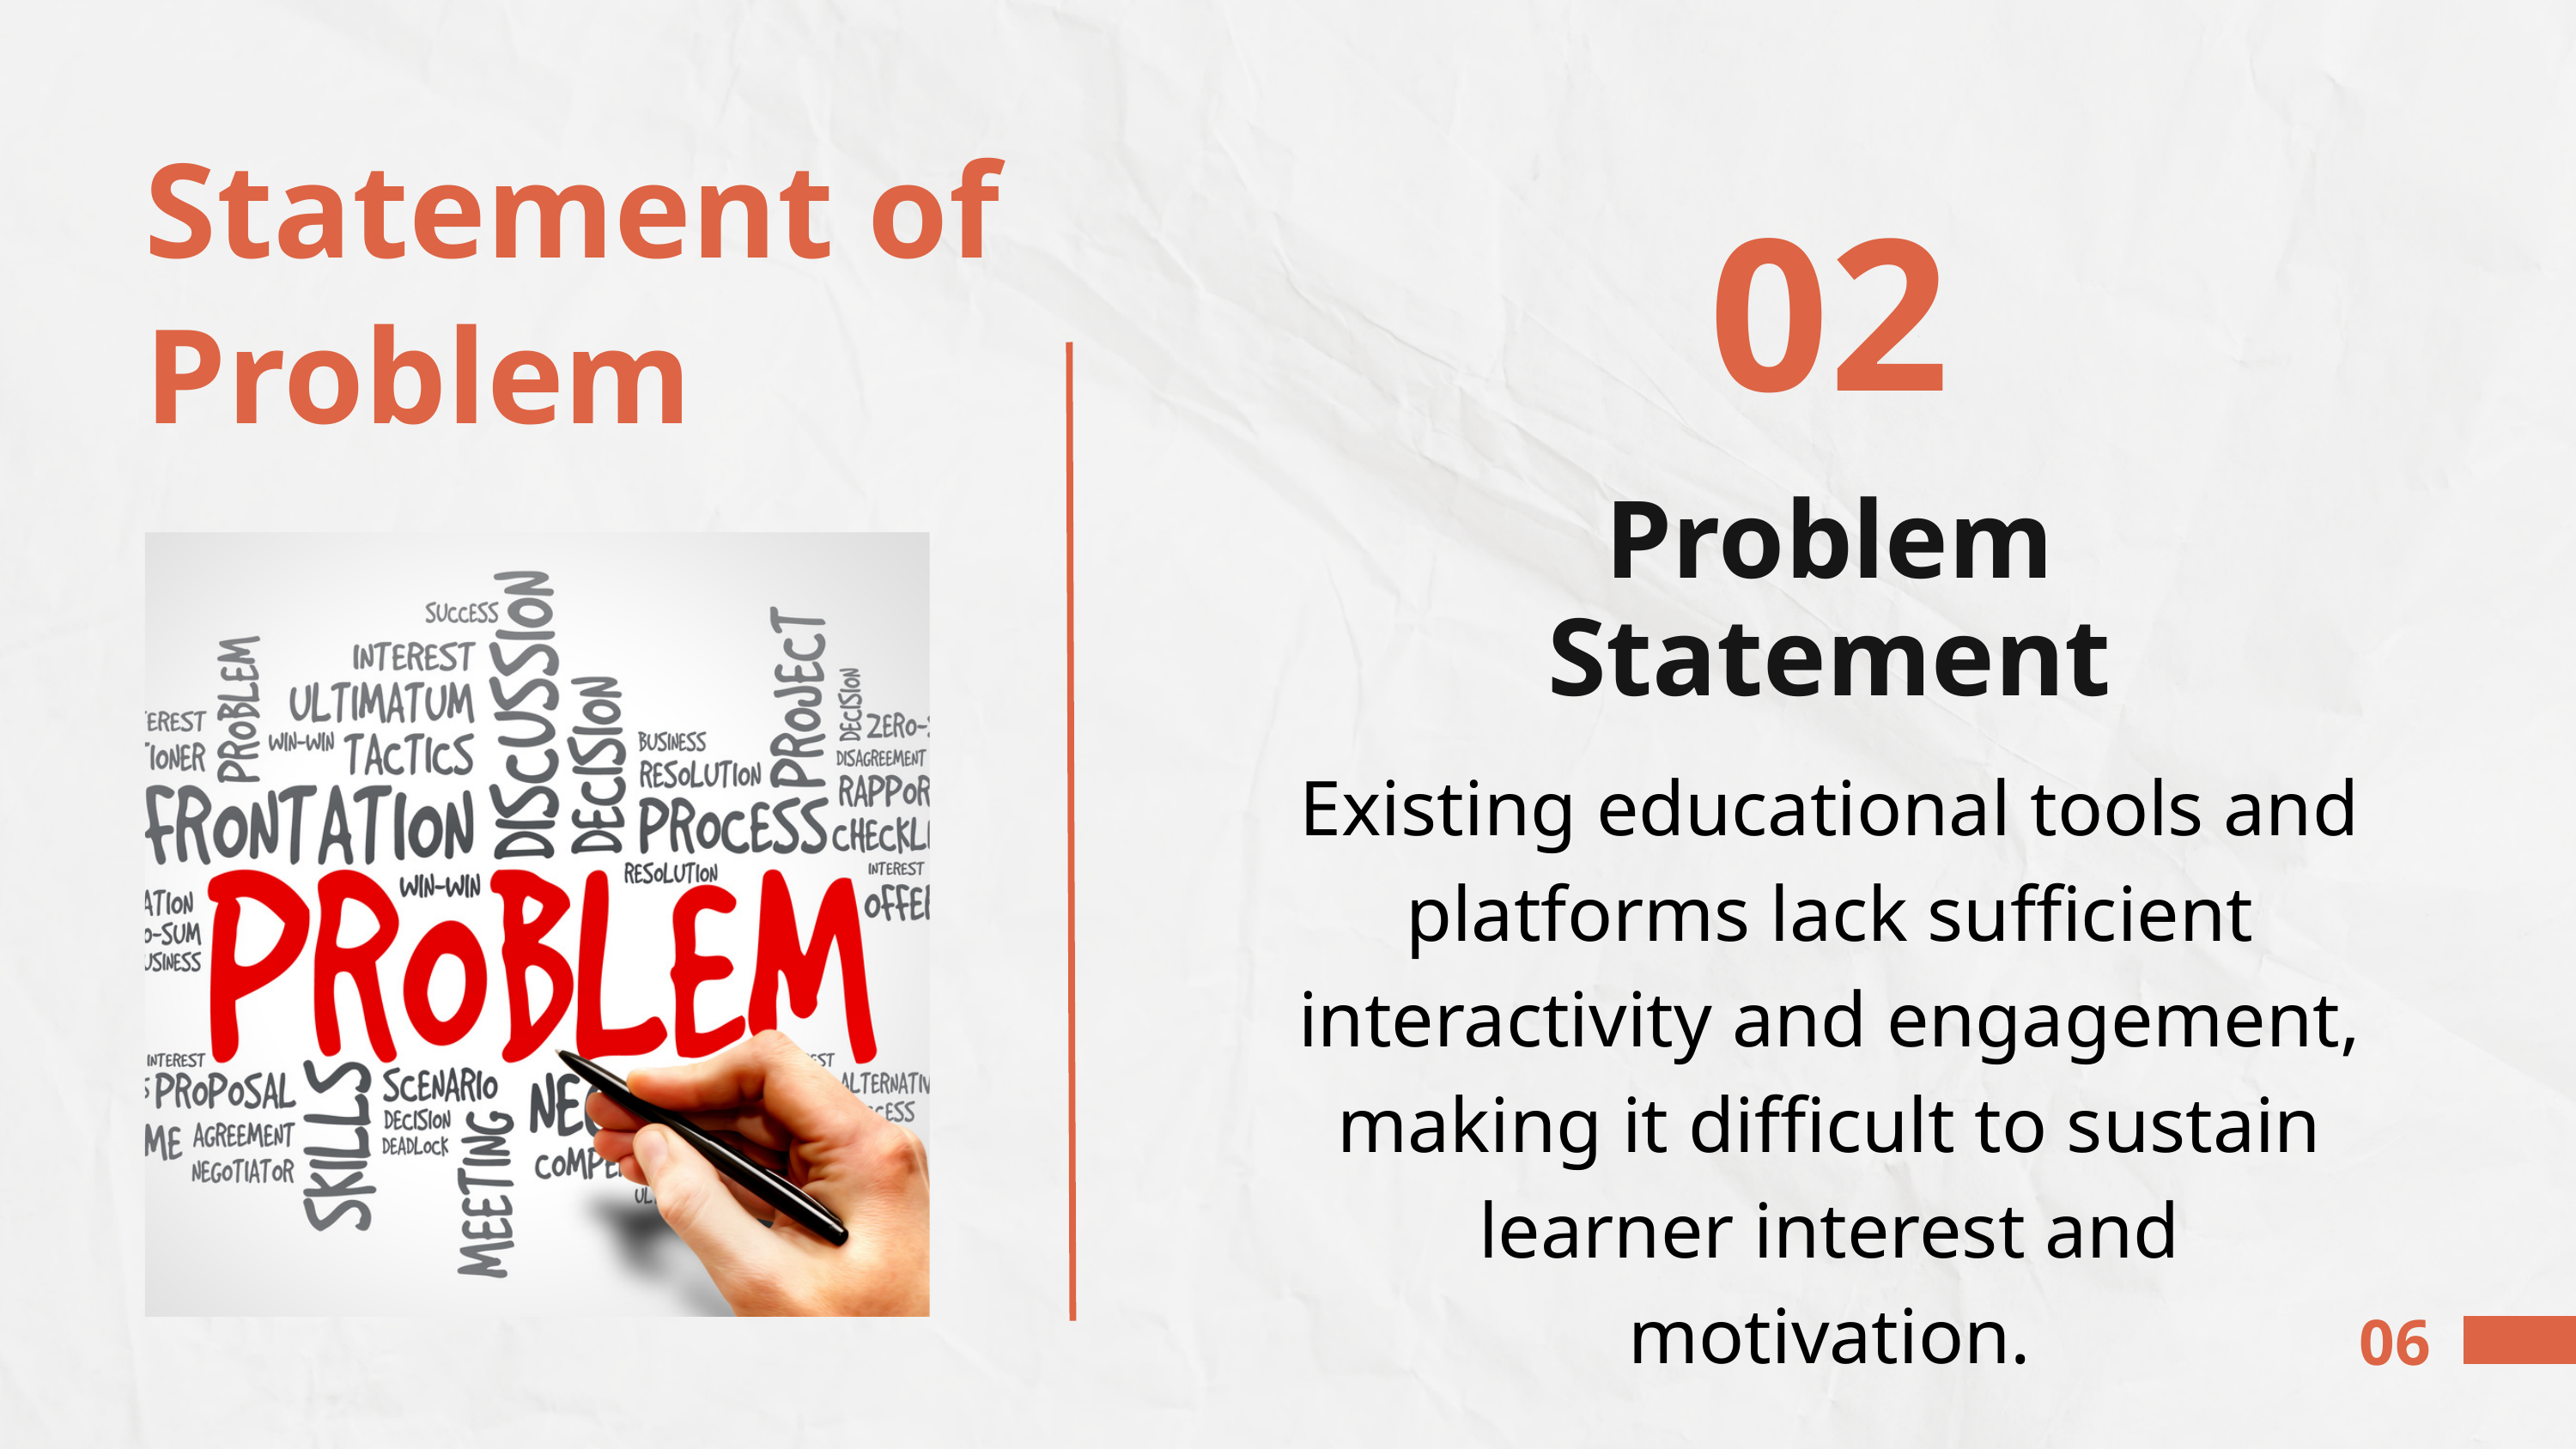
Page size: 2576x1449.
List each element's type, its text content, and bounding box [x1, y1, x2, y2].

text_box Statement of Problem [144, 118, 1268, 450]
text_box Existing educational tools and platforms lack sufficient interactivity and engagement, making it difficult to sustain learner interest and motivation. [1297, 745, 2362, 1379]
text_box 02 [1465, 165, 2194, 433]
text_box [144, 532, 930, 1317]
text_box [2463, 1315, 2576, 1365]
text_box 06 [2292, 1298, 2432, 1379]
text_box [0, 0, 2576, 1449]
text_box Problem Statement [1297, 482, 2361, 718]
